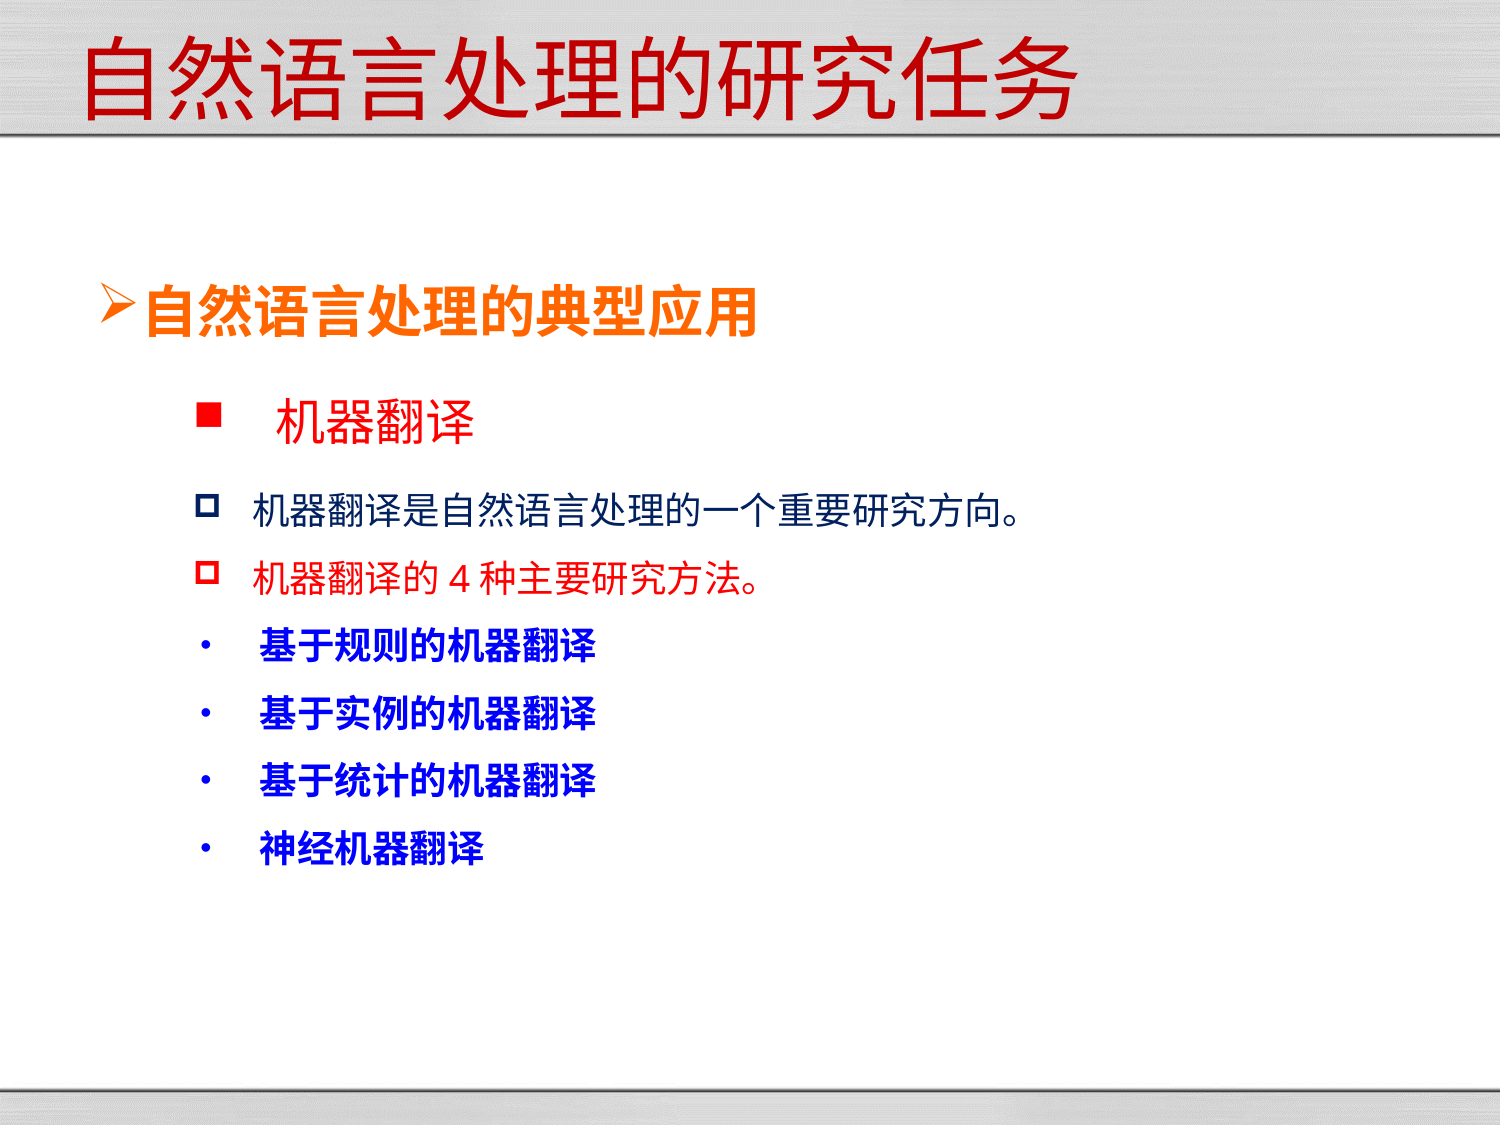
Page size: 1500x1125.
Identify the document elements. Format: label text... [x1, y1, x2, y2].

text_box 自然语言处理的典型应用 [82, 269, 781, 352]
picture [0, 0, 1500, 1125]
text_box 自然语言处理的研究任务 [0, 14, 1141, 140]
list 机器翻译 机器翻译是自然语言处理的一个重要研究方向。 机器翻译的4种主要研究方法。 基于规则的机器翻译 基于实例的机器翻译 基于统计的机器翻译 神经机器翻译 [178, 353, 1285, 891]
